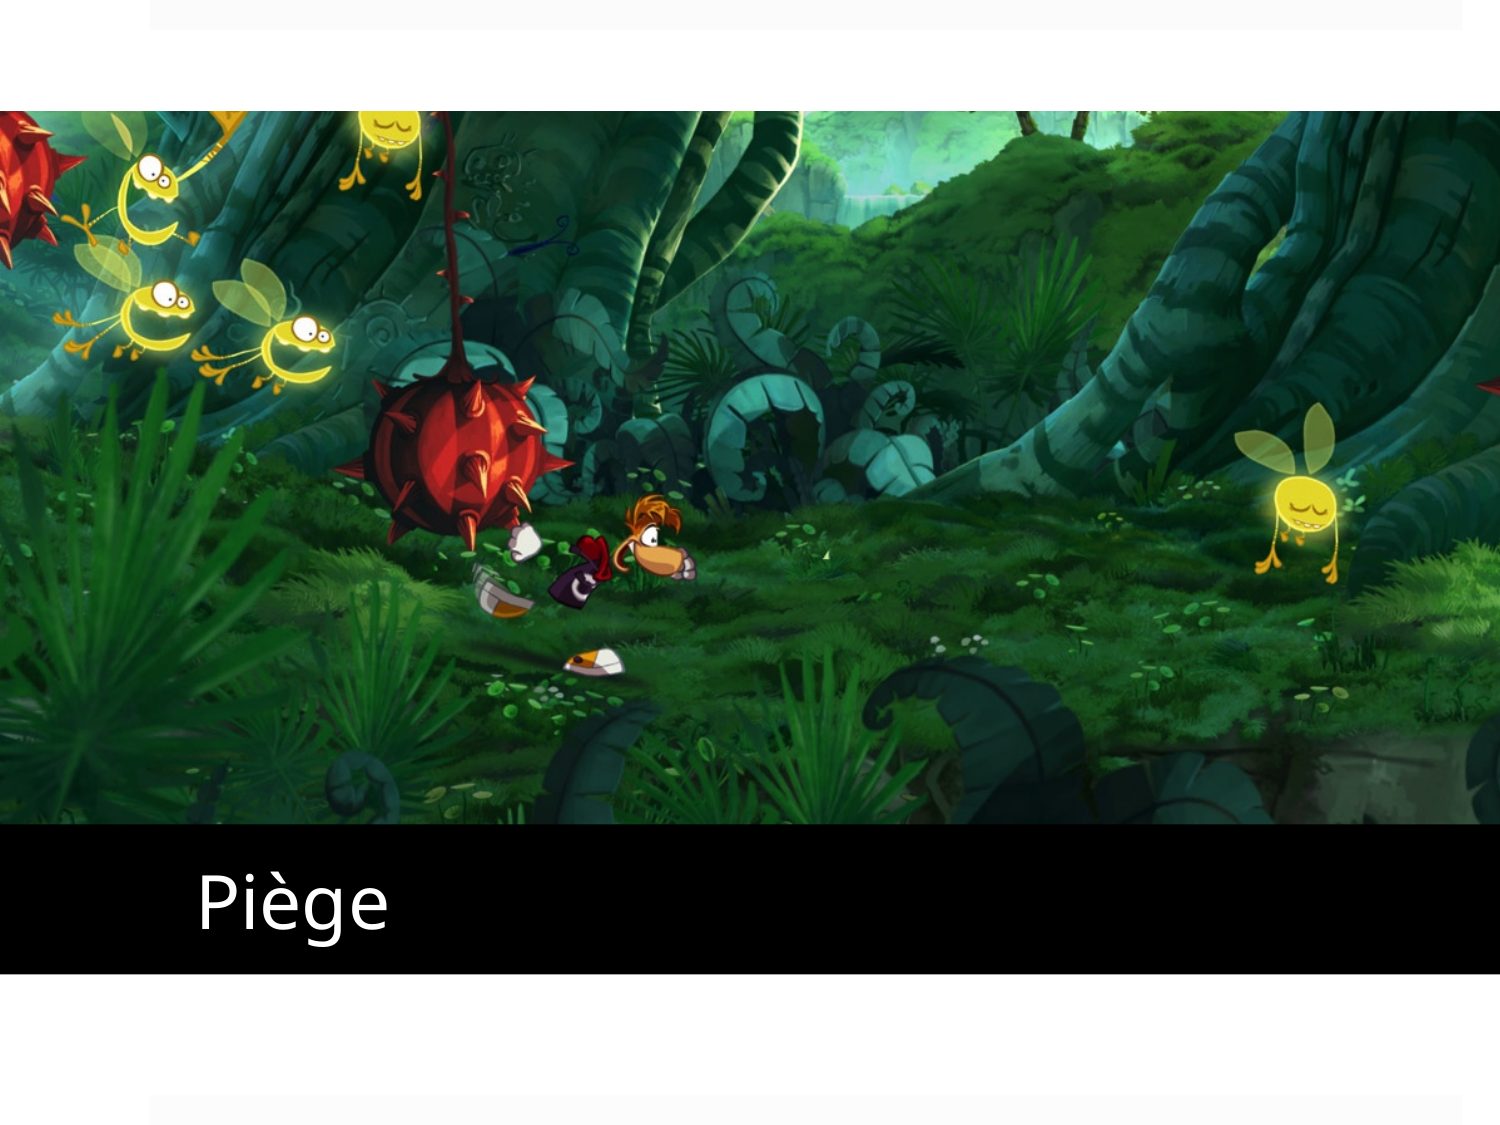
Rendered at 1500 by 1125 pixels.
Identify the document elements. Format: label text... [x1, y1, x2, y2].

picture [0, 110, 1500, 843]
title Piège [0, 843, 1500, 975]
